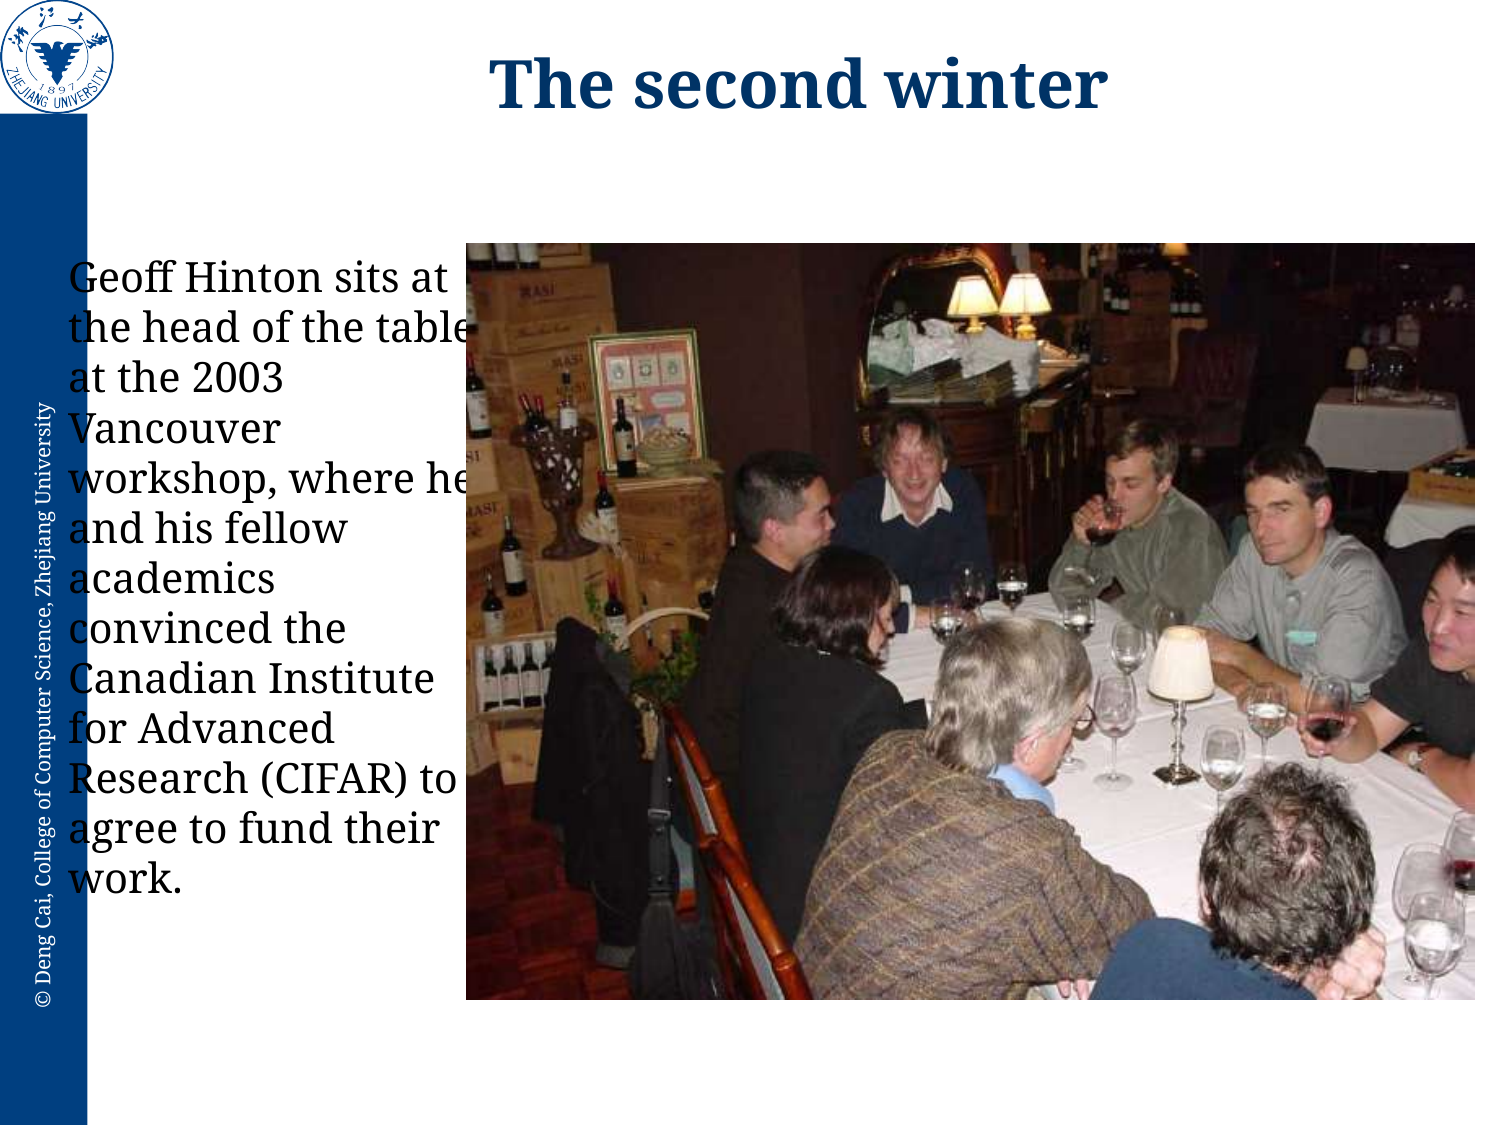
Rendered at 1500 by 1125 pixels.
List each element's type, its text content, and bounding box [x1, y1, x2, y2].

title The second winter [129, 30, 1471, 131]
picture [466, 243, 1475, 1000]
list Geoff Hinton sits at the head of the table at the 2003 Vancouver workshop, where he and his fellow academics convinced the Canadian Institute for Advanced Research (CIFAR) to agree to fund their work. [53, 243, 464, 971]
picture [0, 0, 114, 114]
